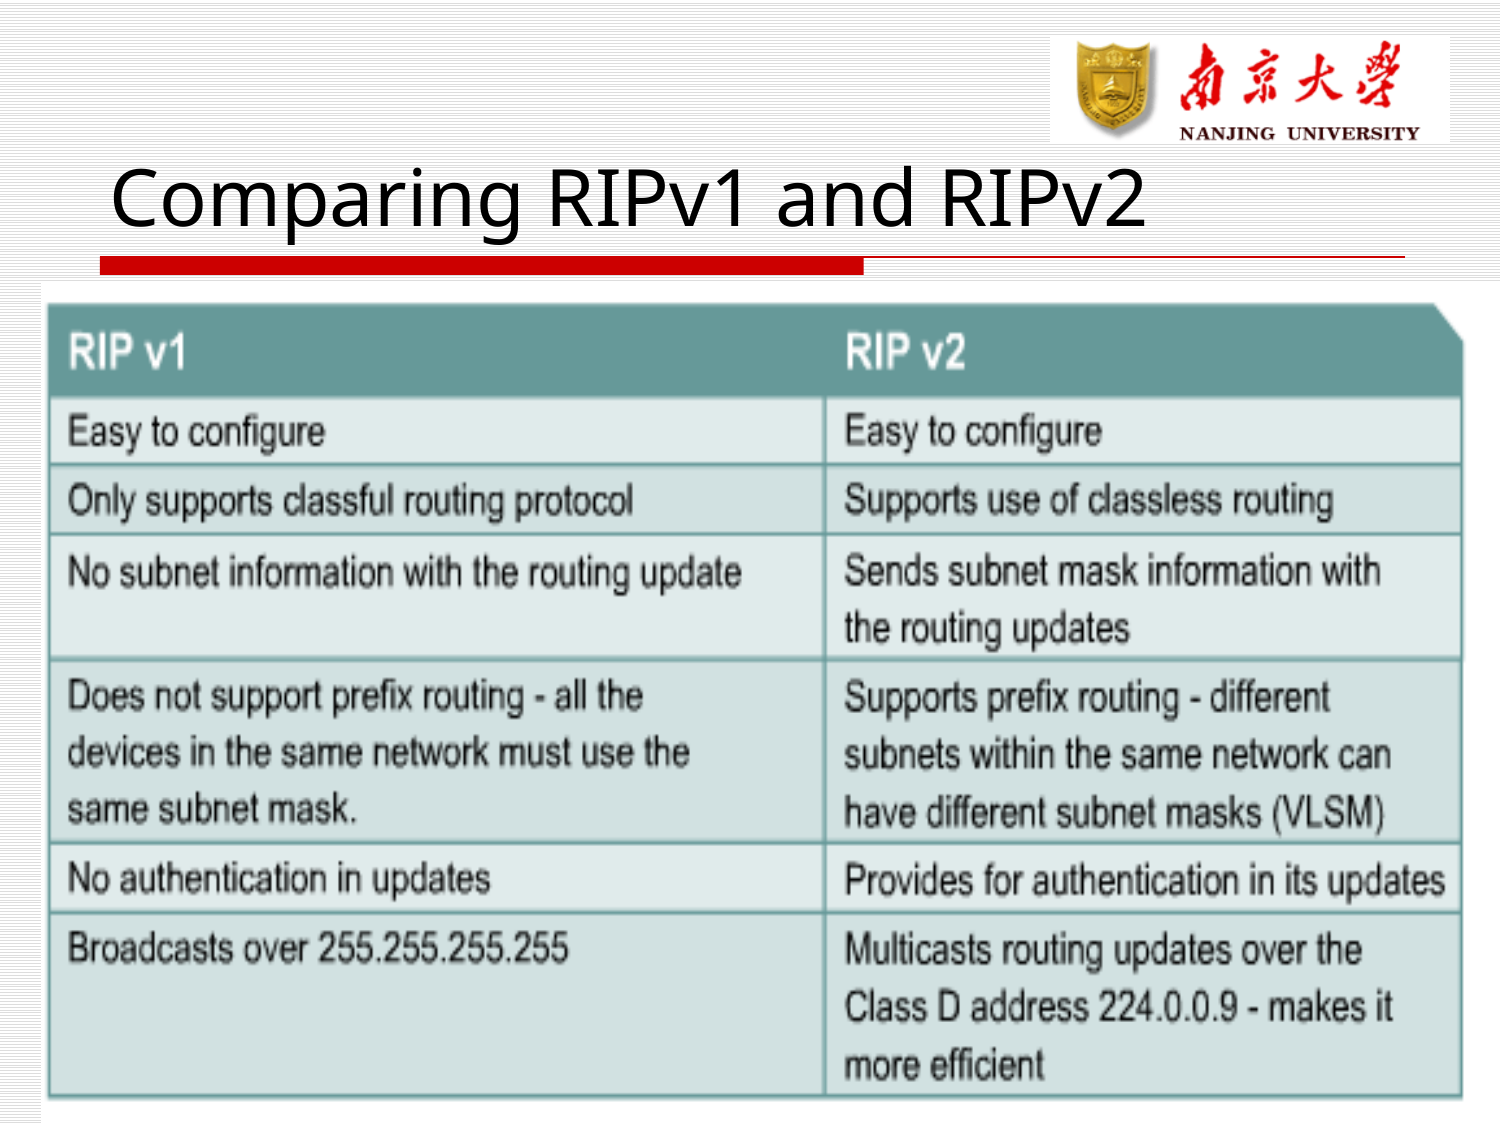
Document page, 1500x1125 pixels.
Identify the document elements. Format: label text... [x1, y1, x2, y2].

title Comparing RIPv1 and RIPv2 [94, 50, 1407, 250]
picture [1050, 37, 1450, 143]
picture [40, 280, 1500, 1125]
